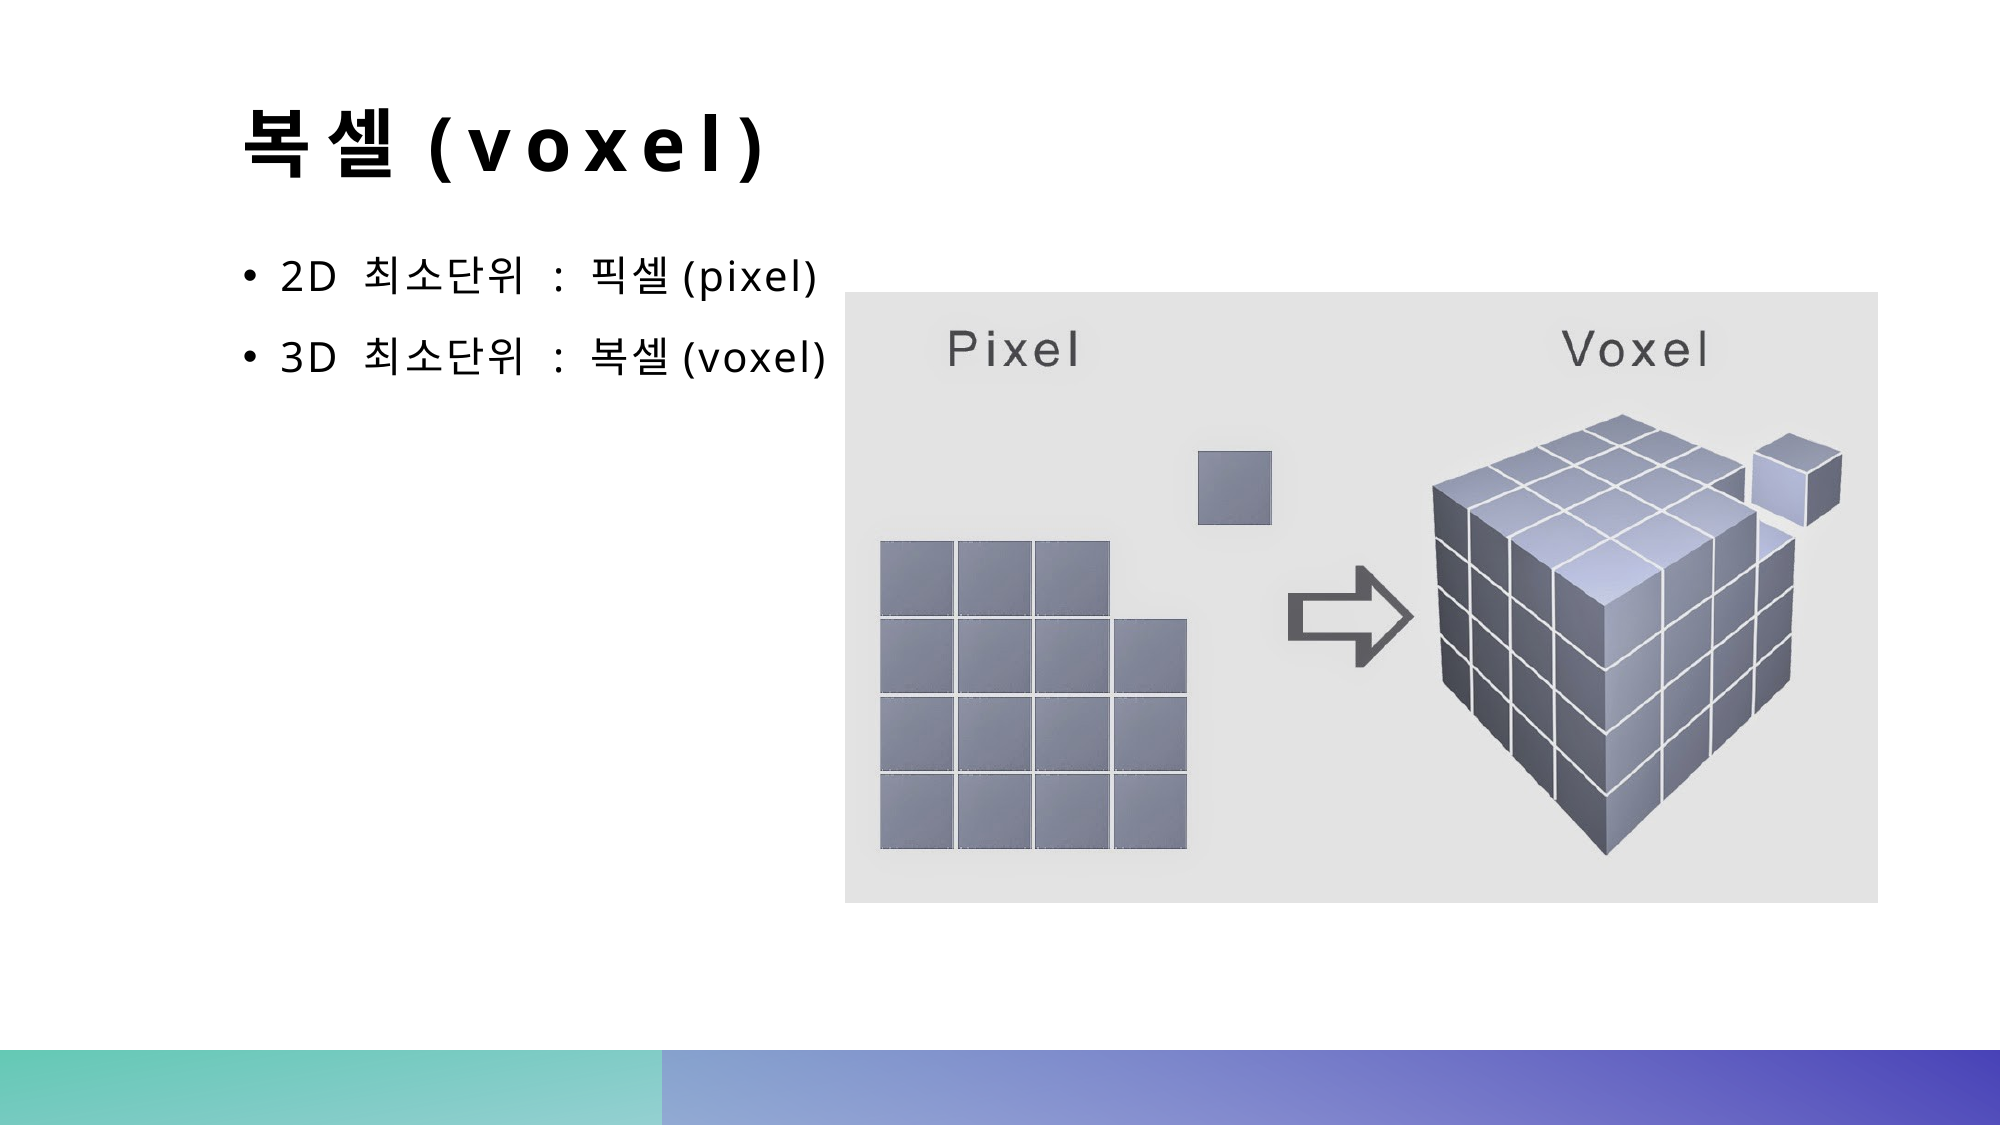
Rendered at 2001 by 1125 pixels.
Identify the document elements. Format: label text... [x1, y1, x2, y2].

picture [845, 292, 1878, 903]
title 복셀(voxel) [225, 0, 1905, 202]
list 2D 최소단위 : 픽셀(pixel) 3D 최소단위 : 복셀(voxel) [225, 222, 1905, 996]
